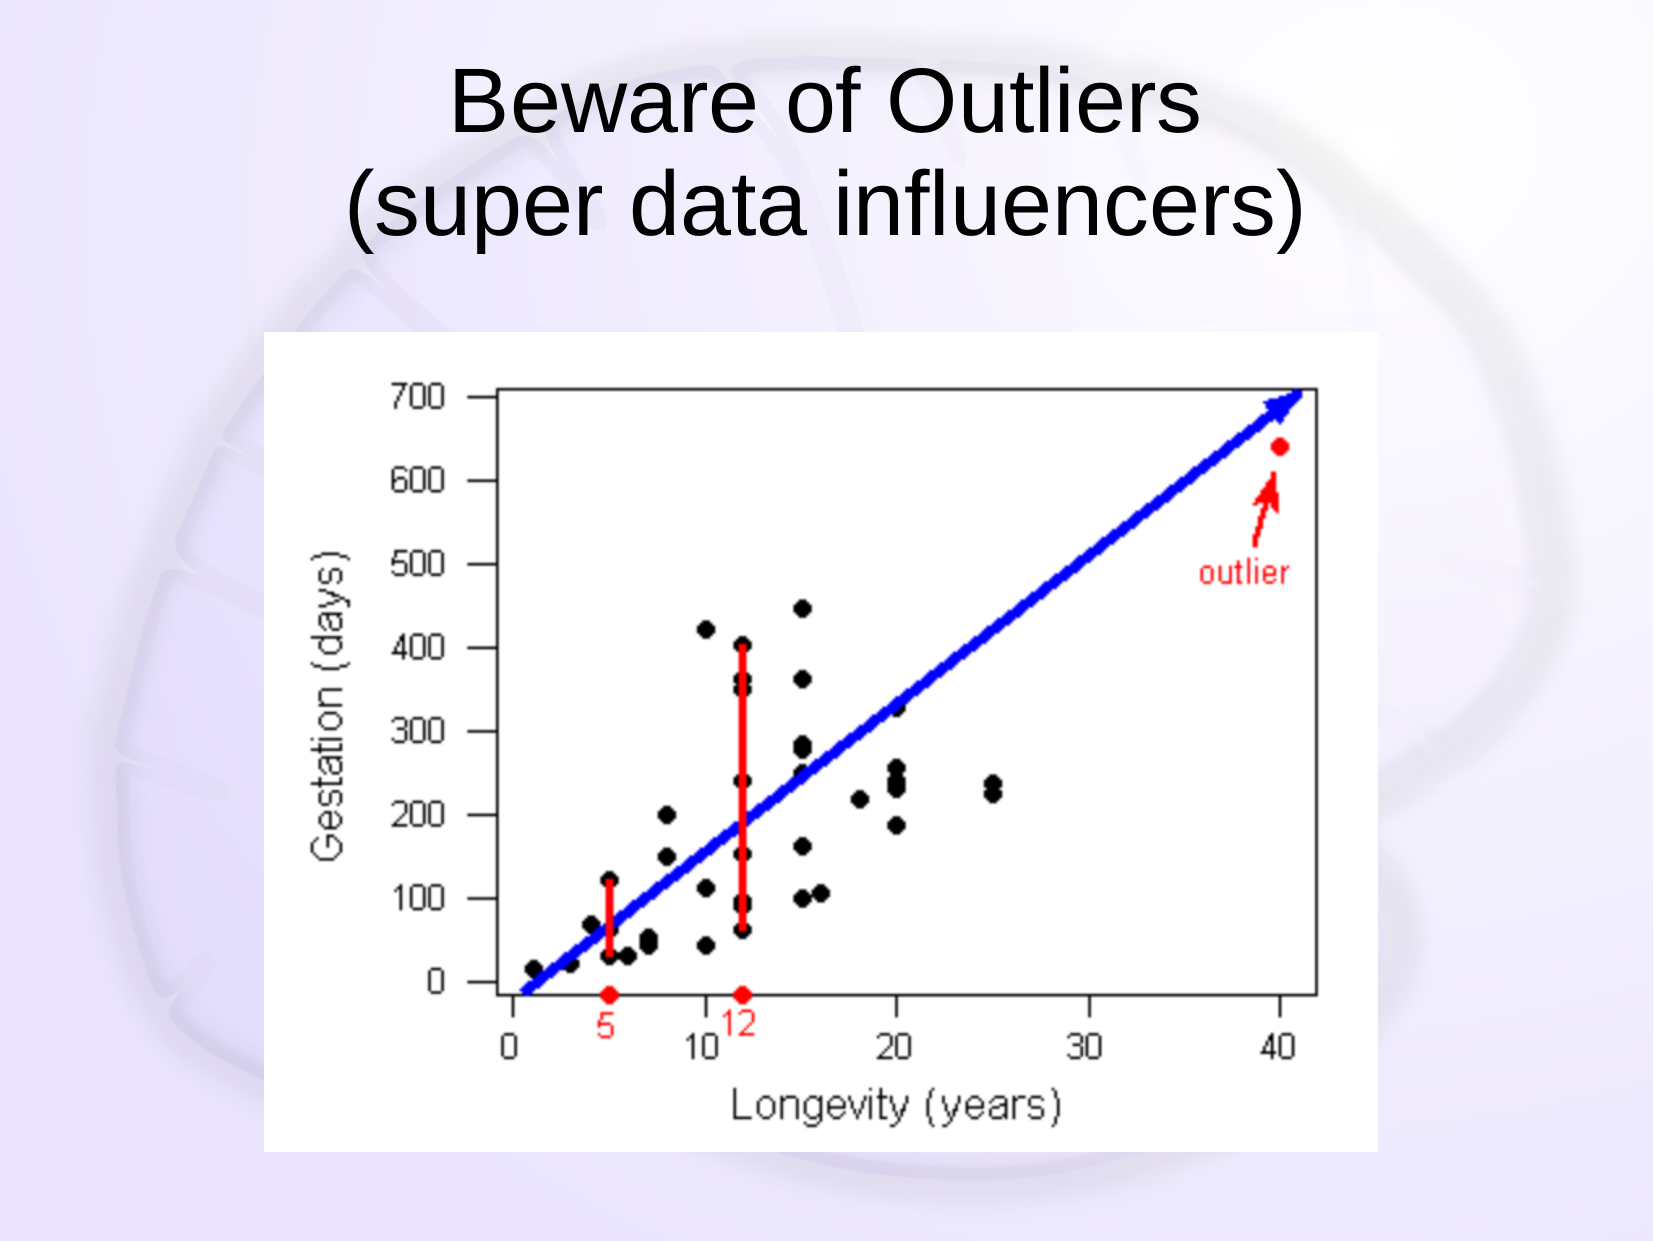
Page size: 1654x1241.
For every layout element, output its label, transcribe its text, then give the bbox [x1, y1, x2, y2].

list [263, 332, 1378, 1152]
title Beware of Outliers (super data influencers) [82, 49, 1571, 257]
picture [0, 0, 1654, 1241]
